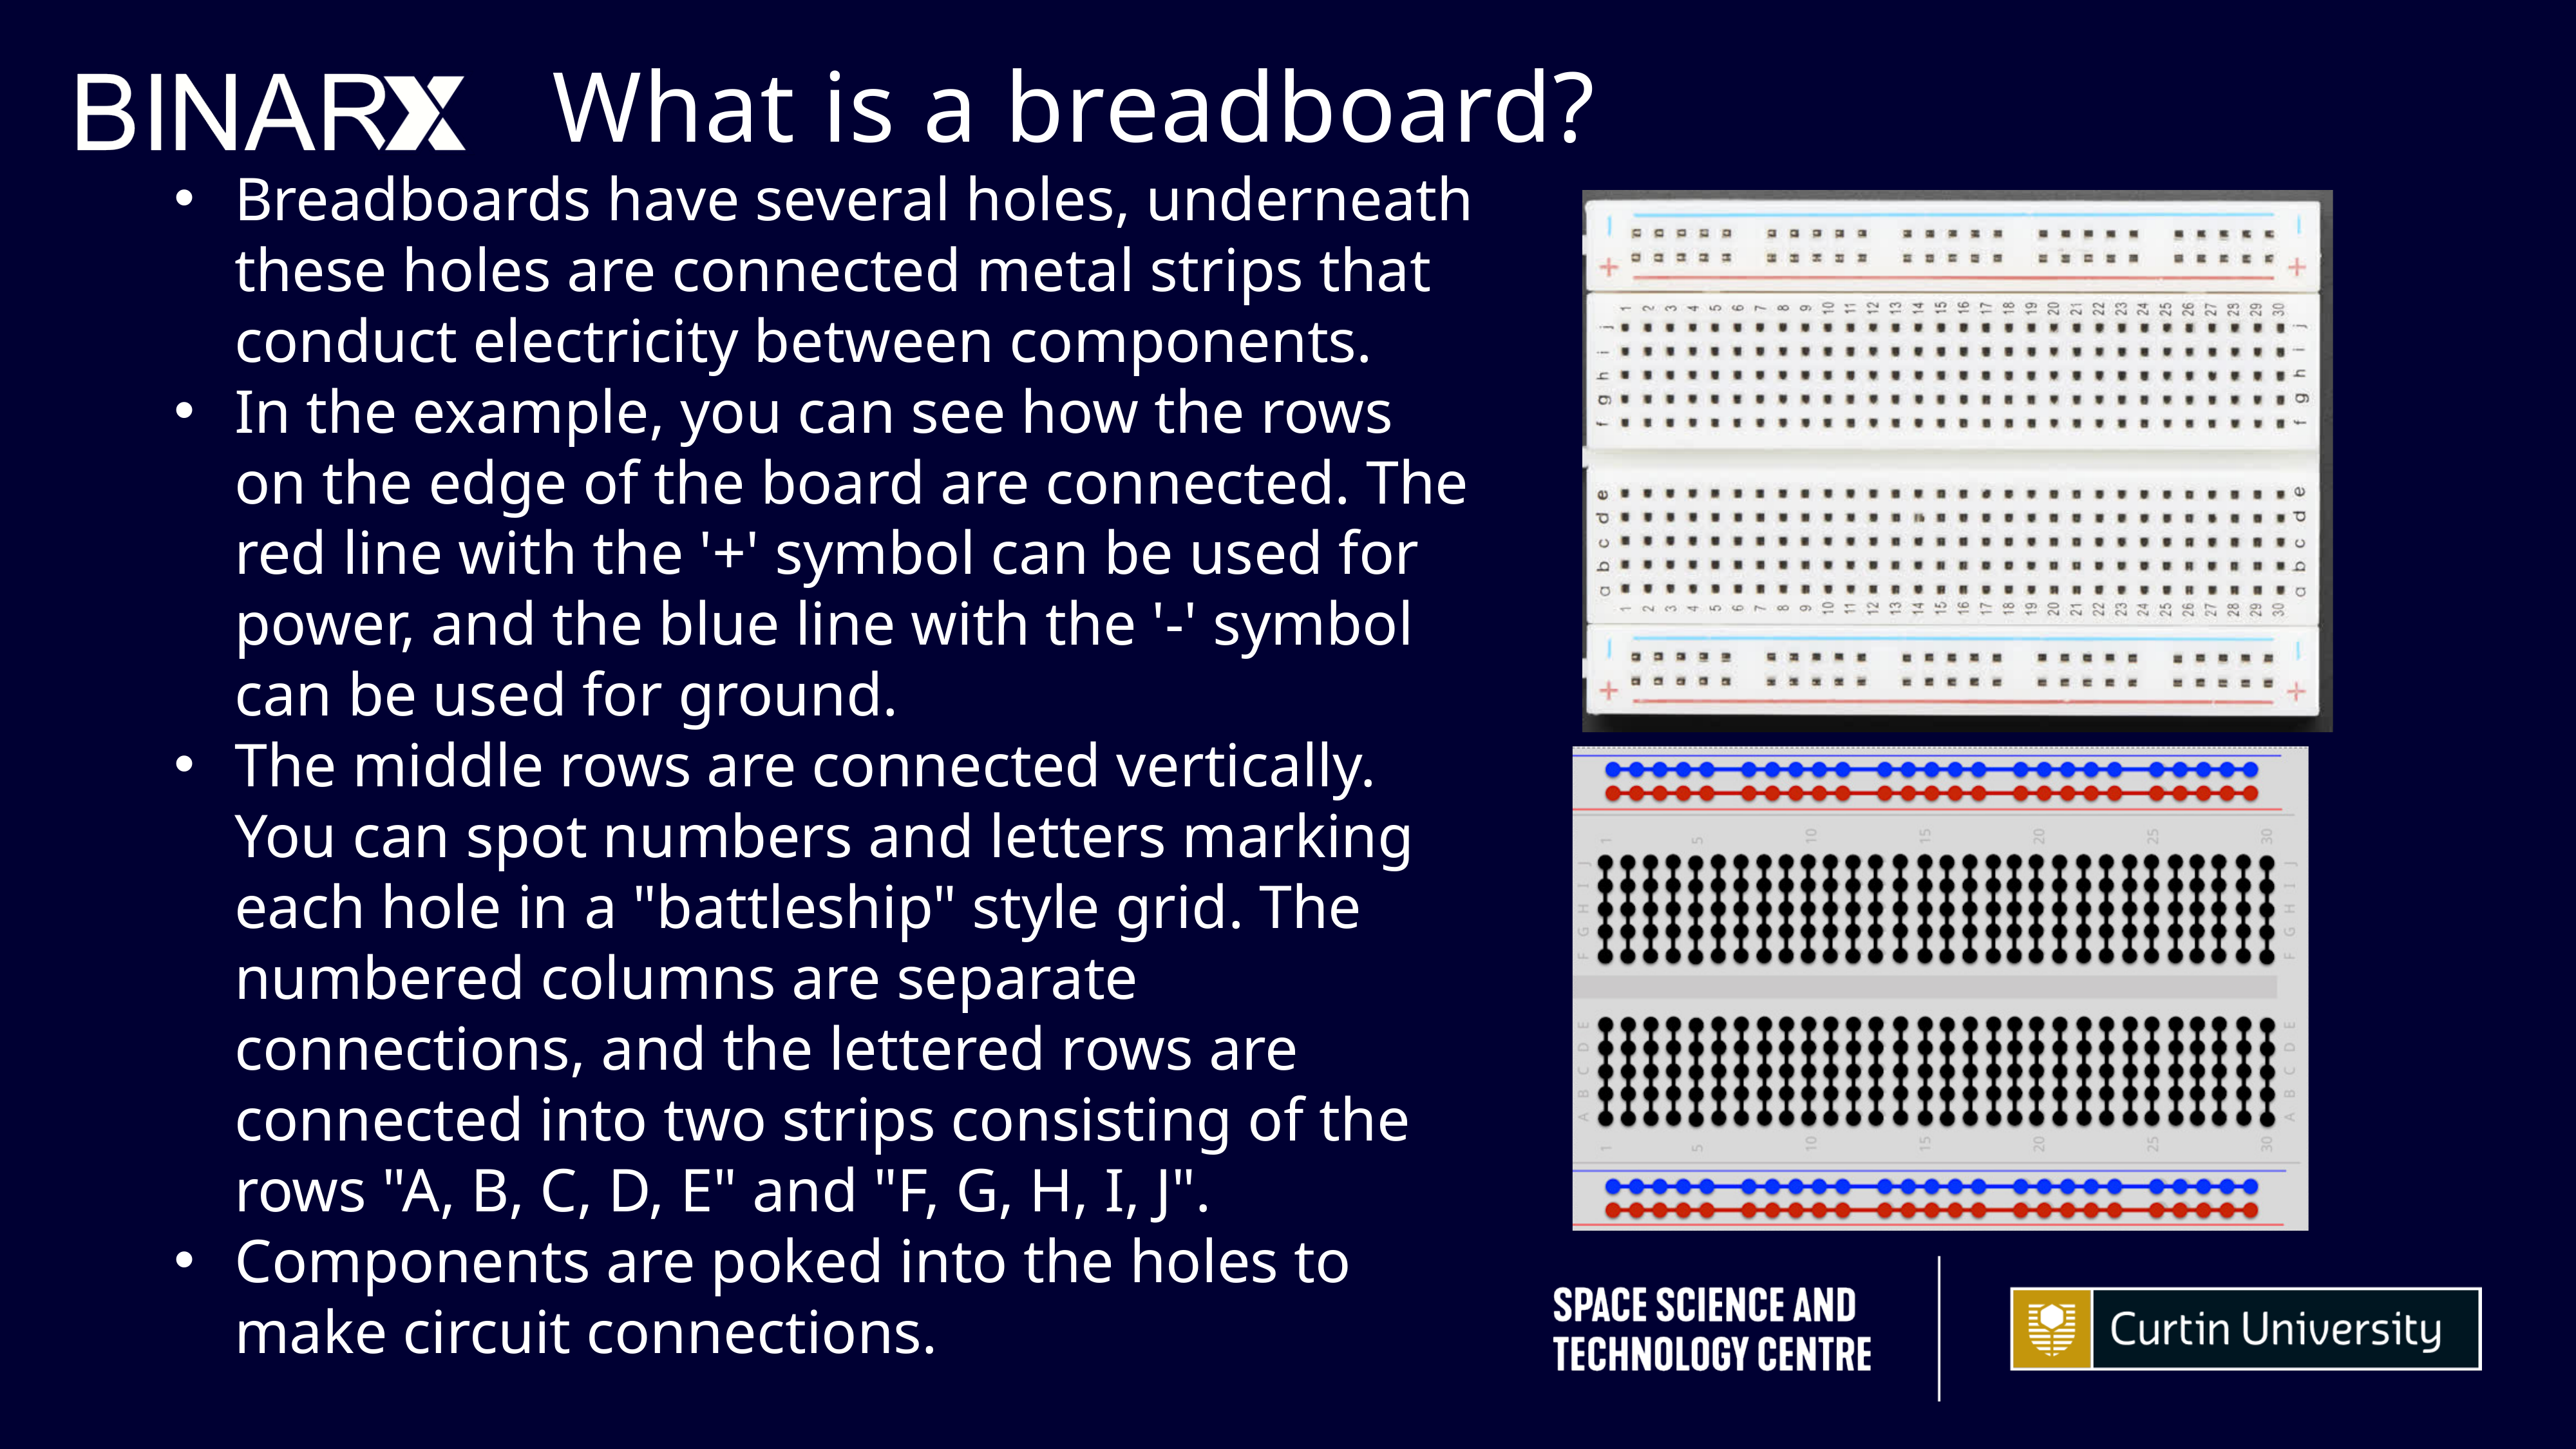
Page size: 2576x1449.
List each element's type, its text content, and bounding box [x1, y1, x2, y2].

picture [1582, 190, 2333, 733]
text_box What is a breadboard? [545, 37, 2375, 227]
picture [1572, 746, 2309, 1231]
picture [69, 60, 476, 164]
picture [1553, 1255, 2482, 1403]
text_box Breadboards have several holes, underneath these holes are connected metal strips that conduct electricity between components. In the example, you can see how the rows on the edge of the board are connected. The red line with the '+' symbol can be used for power, and the blue line with the '-' symbol can be used for ground. The middle rows are connected vertically. You can spot numbers and letters marking each hole in a "battleship" style grid. The numbered columns are separate connections, and the lettered rows are connected into two strips consisting of the rows "A, B, C, D, E" and "F, G, H, I, J". Components are poked into the holes to make circuit connections. [166, 153, 1486, 1373]
